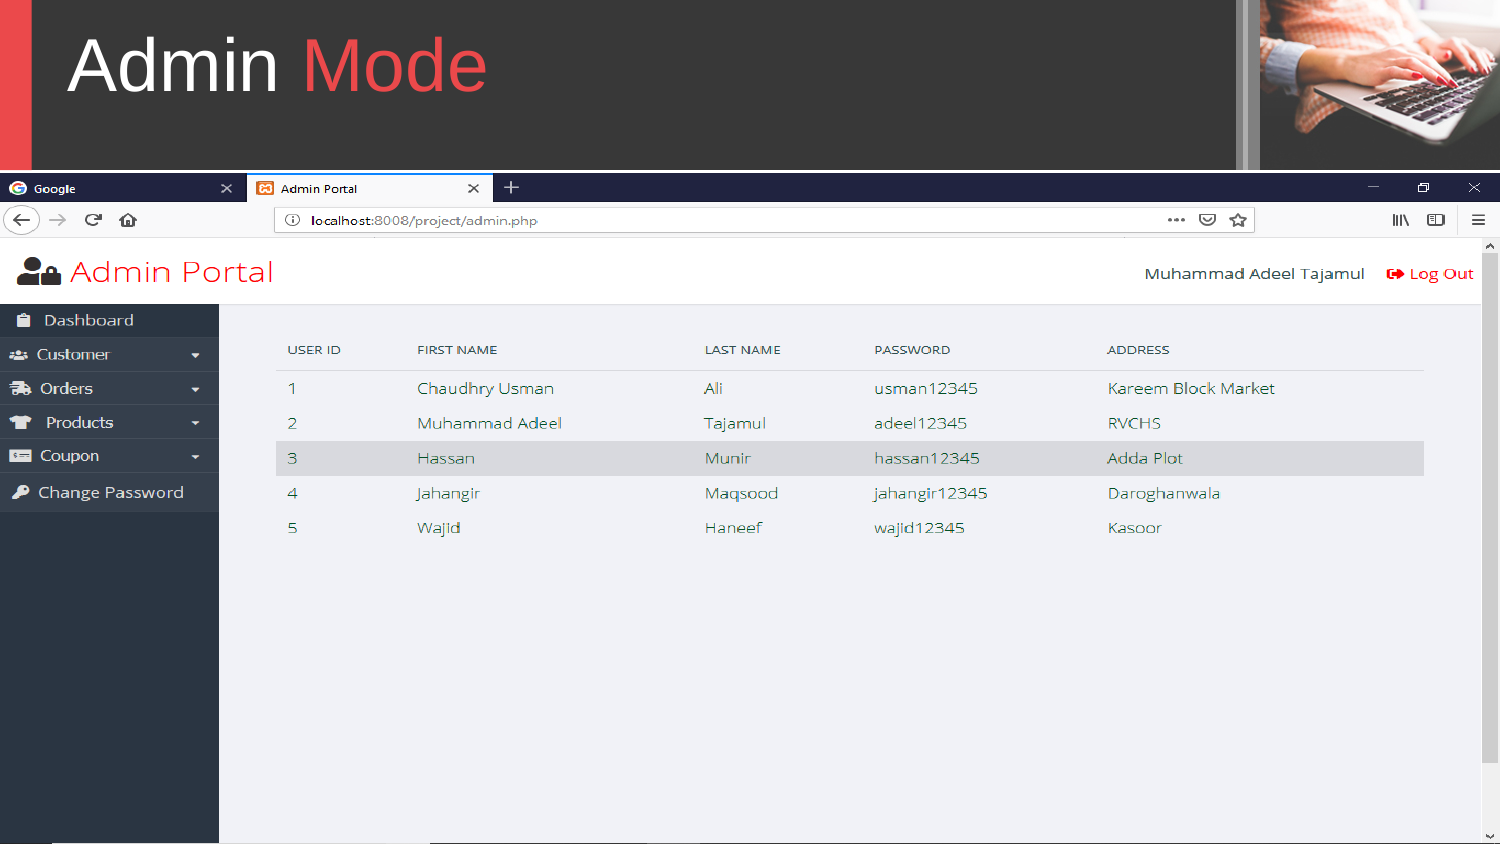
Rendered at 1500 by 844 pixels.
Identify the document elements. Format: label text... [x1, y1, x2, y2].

picture [0, 0, 1500, 844]
list Admin Mode [53, 13, 1235, 109]
